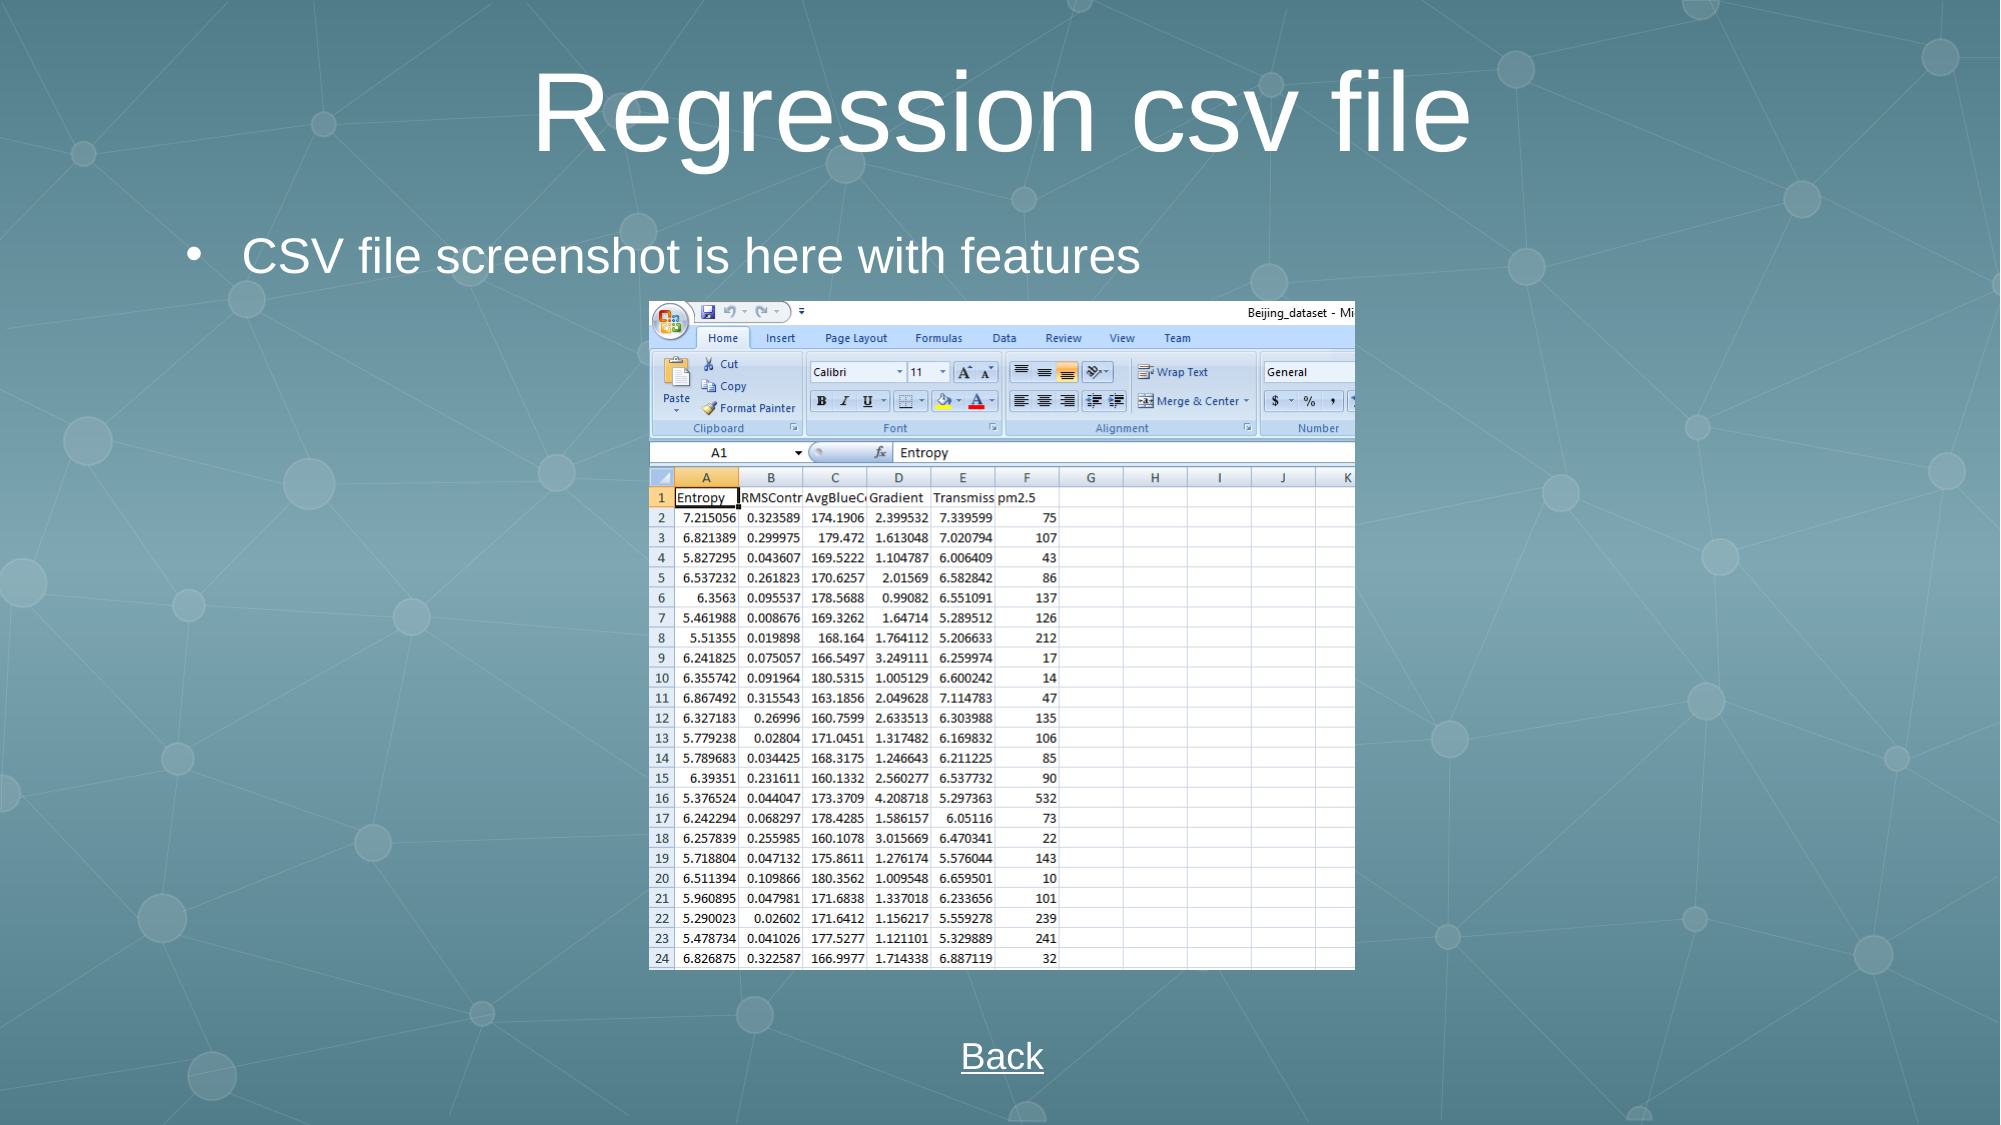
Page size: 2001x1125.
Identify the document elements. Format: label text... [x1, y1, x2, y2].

text_box Back [847, 1003, 1158, 1105]
text_box CSV file screenshot is here with features [95, 215, 1818, 1125]
list Regression csv file [53, 55, 1952, 175]
picture [649, 301, 1355, 970]
